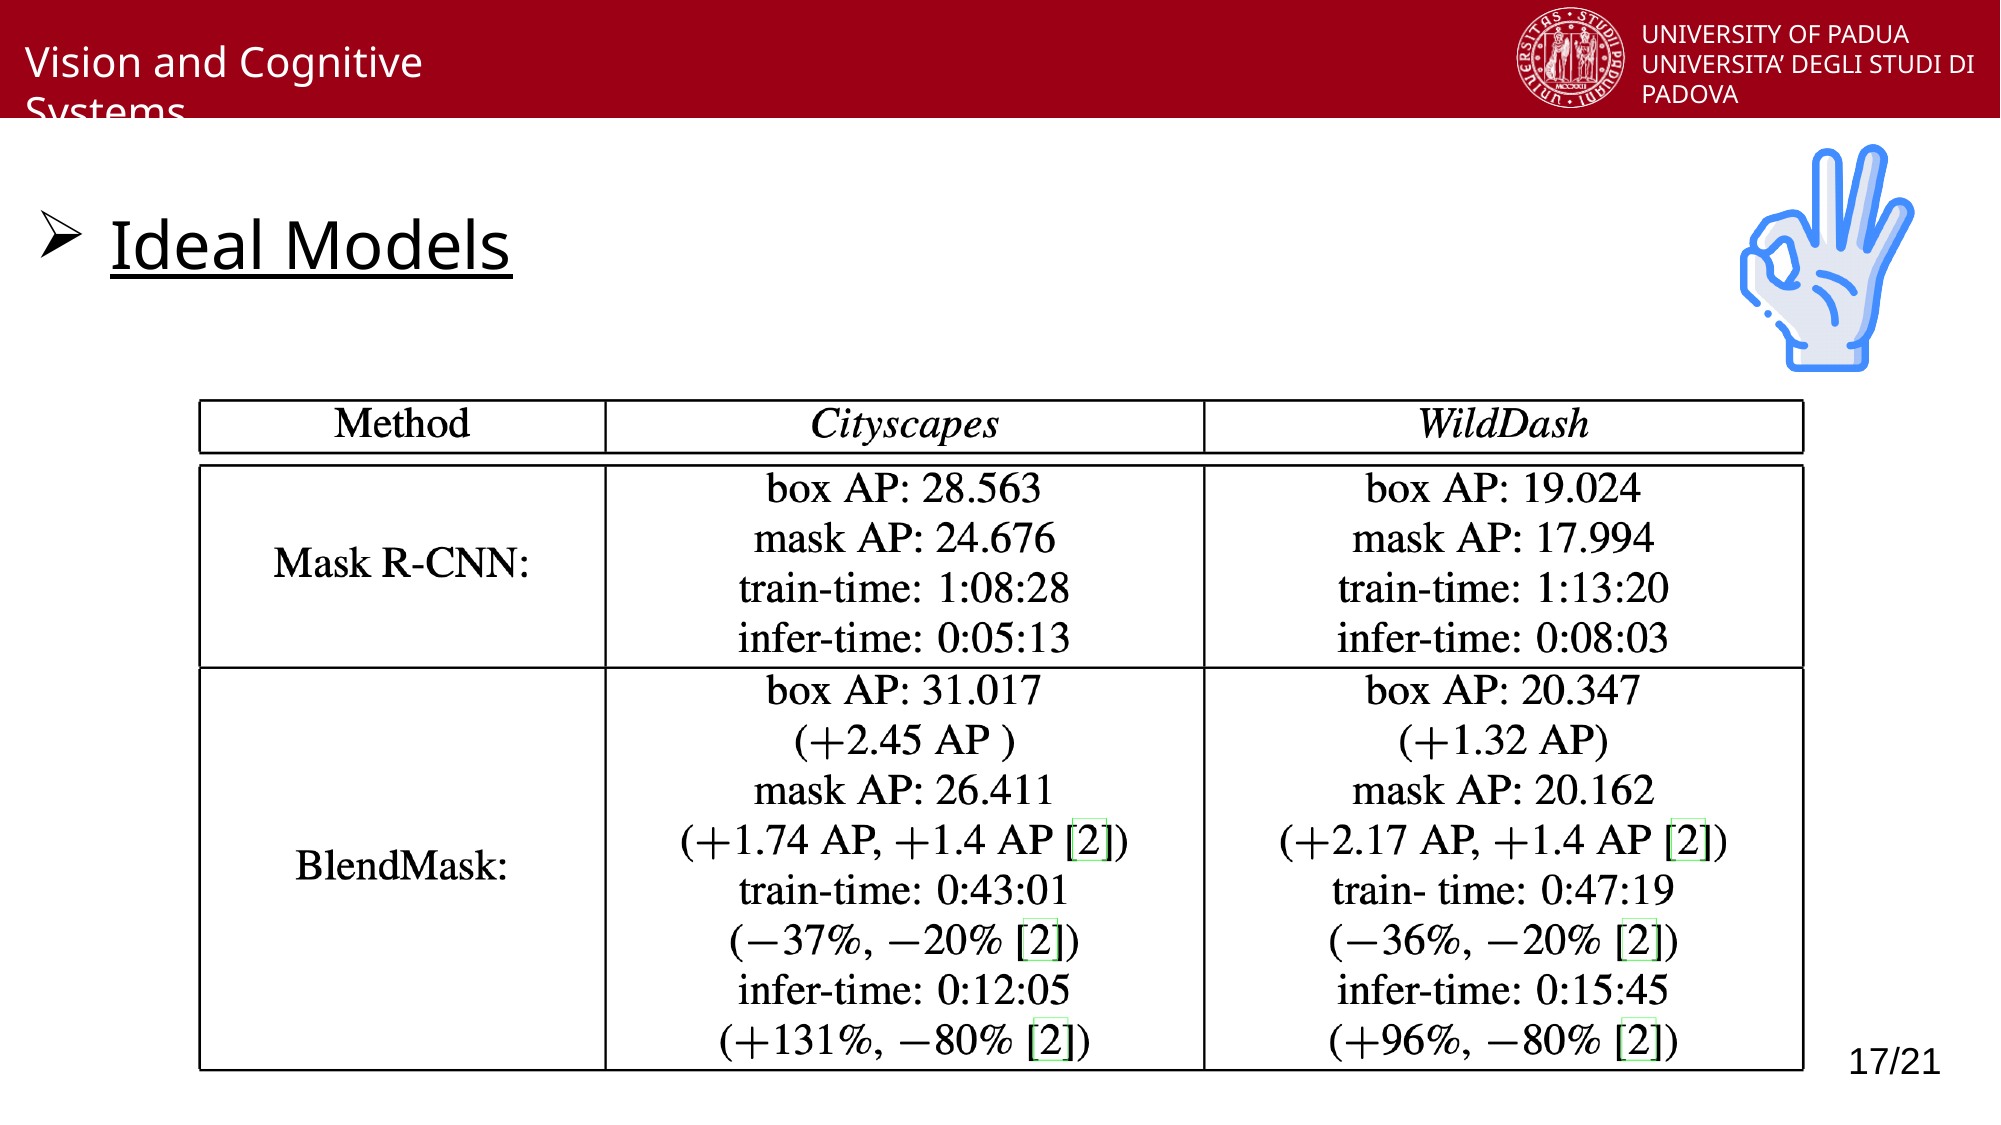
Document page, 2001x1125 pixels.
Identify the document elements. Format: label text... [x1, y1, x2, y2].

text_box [1515, 0, 2000, 129]
picture [0, 0, 1515, 118]
picture [183, 384, 1817, 1098]
text_box Vision and Cognitive Systems [10, 28, 561, 143]
text_box Ideal Models [20, 195, 528, 290]
text_box [1883, 1058, 1914, 1109]
picture [1712, 143, 1942, 373]
